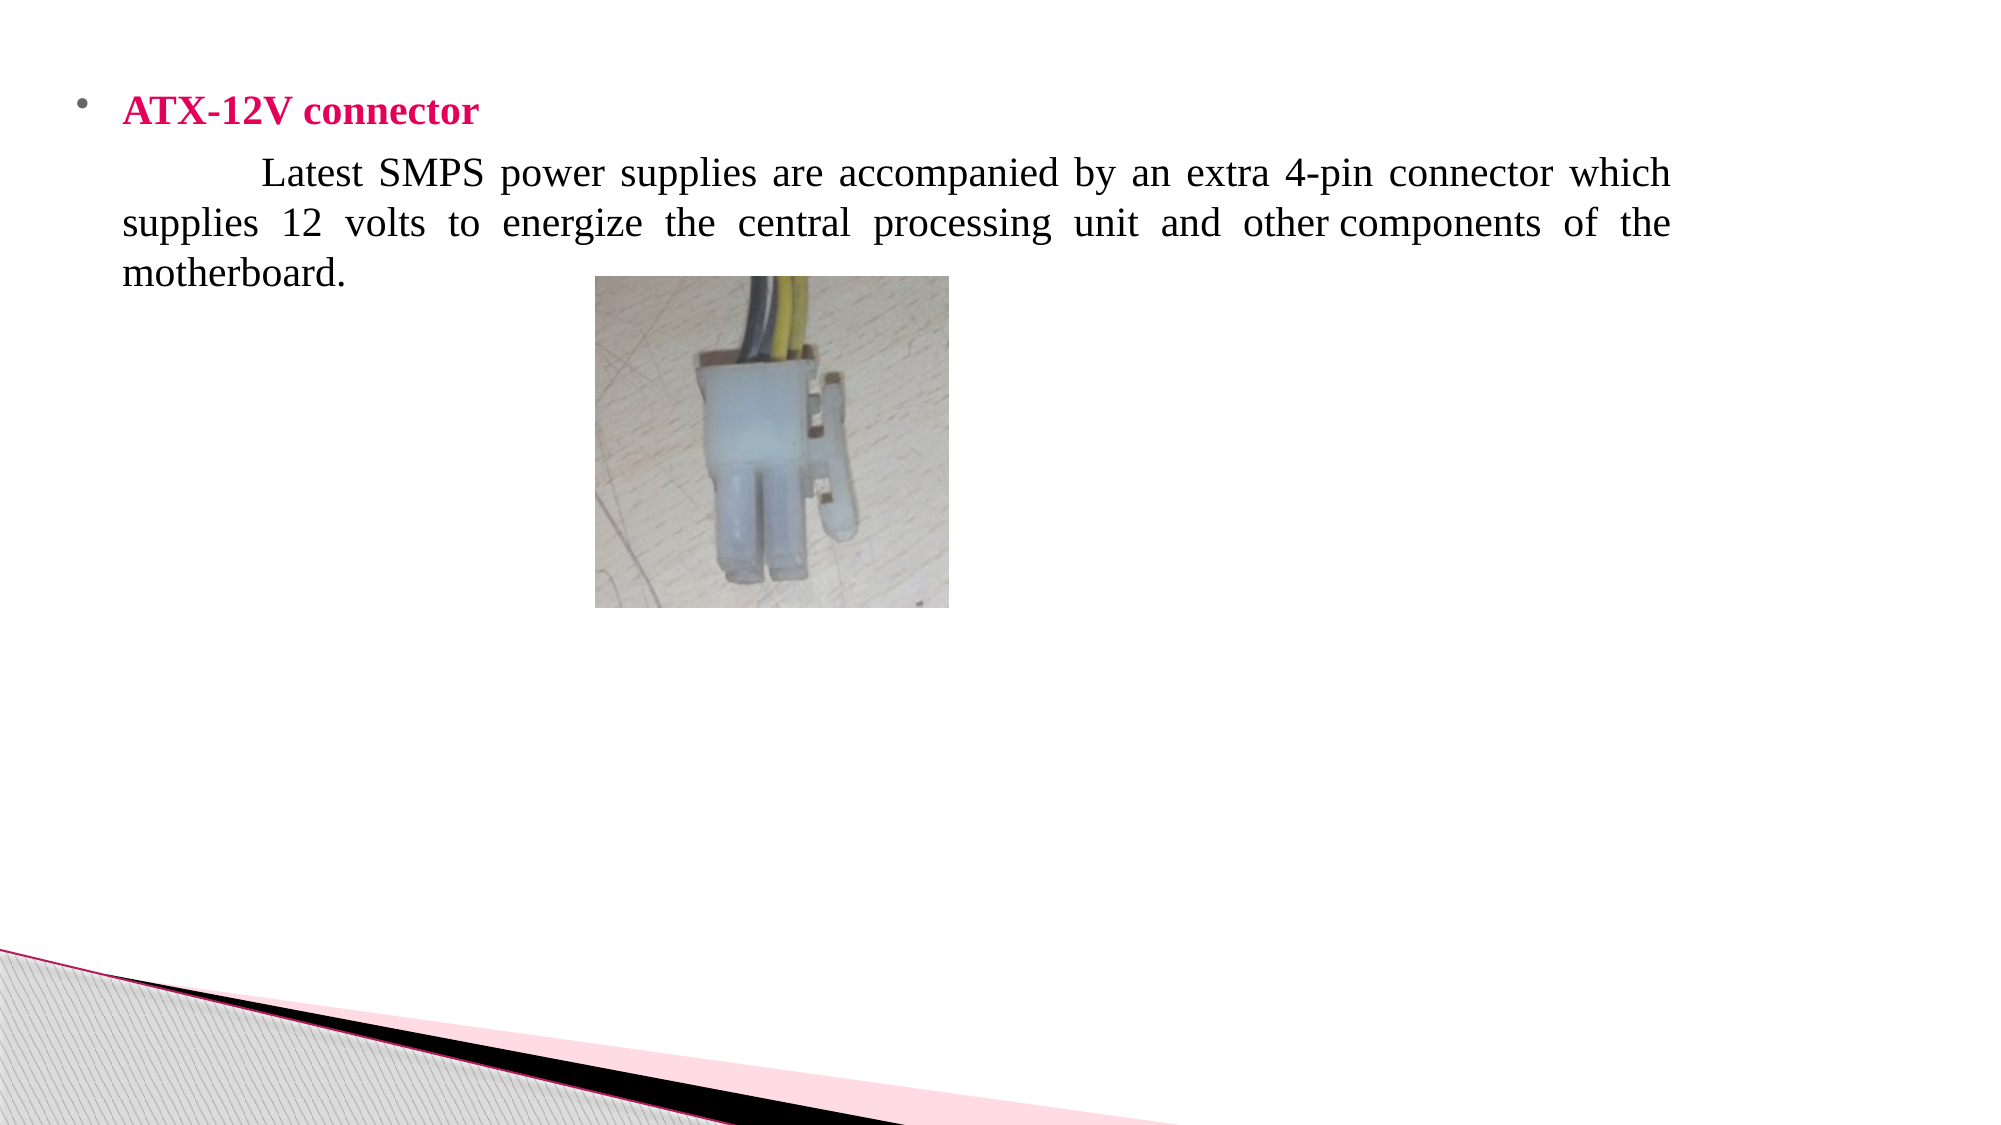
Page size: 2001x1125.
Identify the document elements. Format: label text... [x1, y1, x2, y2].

picture [595, 275, 949, 608]
text_box ATX-12V connector Latest SMPS power supplies are accompanied by an extra 4-pin connector which supplies 12 volts to energize the central processing unit and other components of the motherboard. [62, 74, 1688, 733]
